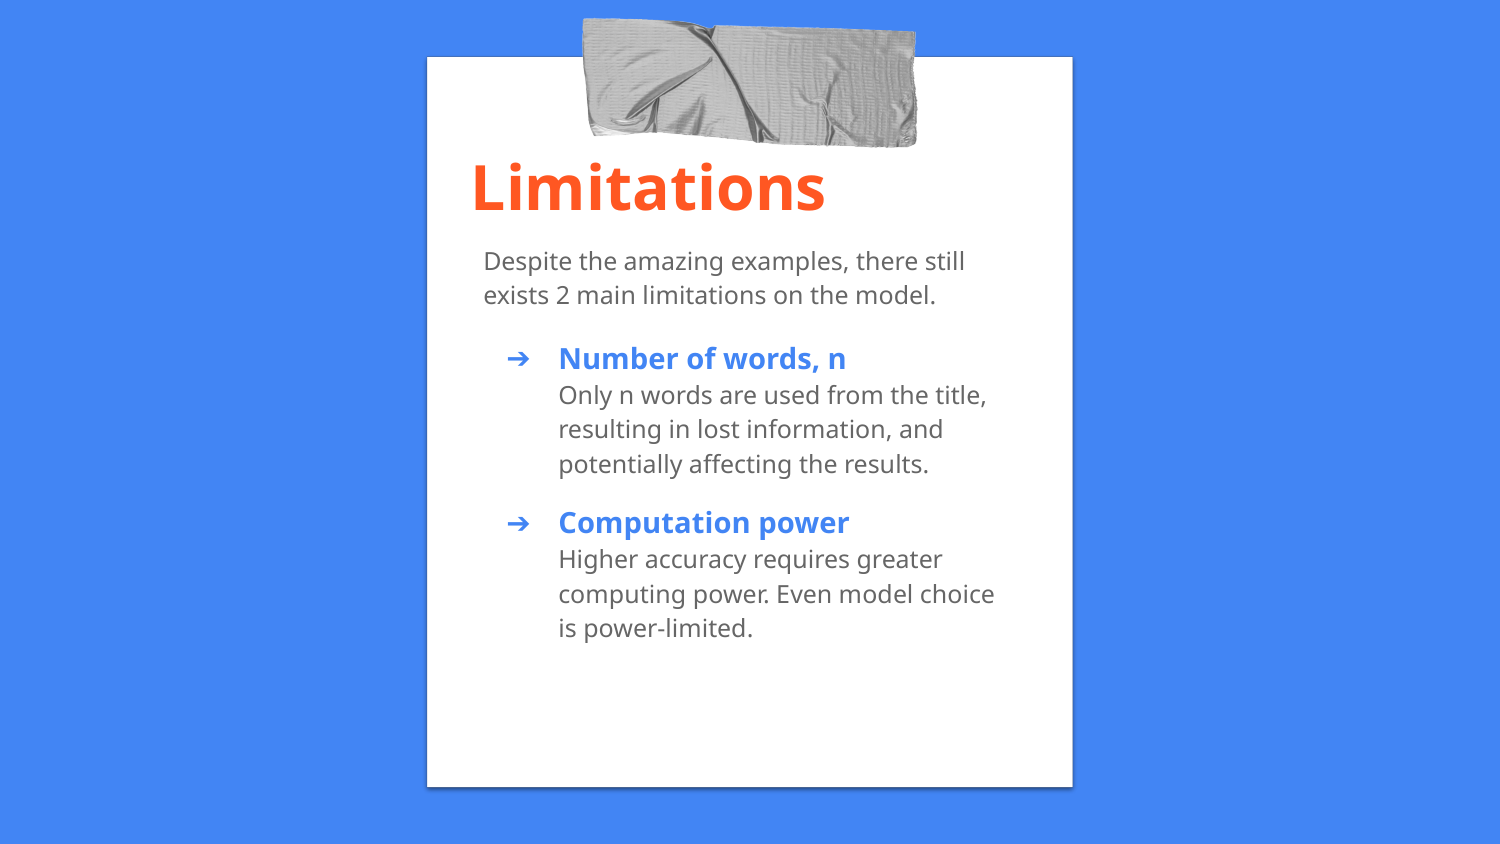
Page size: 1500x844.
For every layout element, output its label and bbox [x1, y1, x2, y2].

picture [400, 16, 1100, 818]
